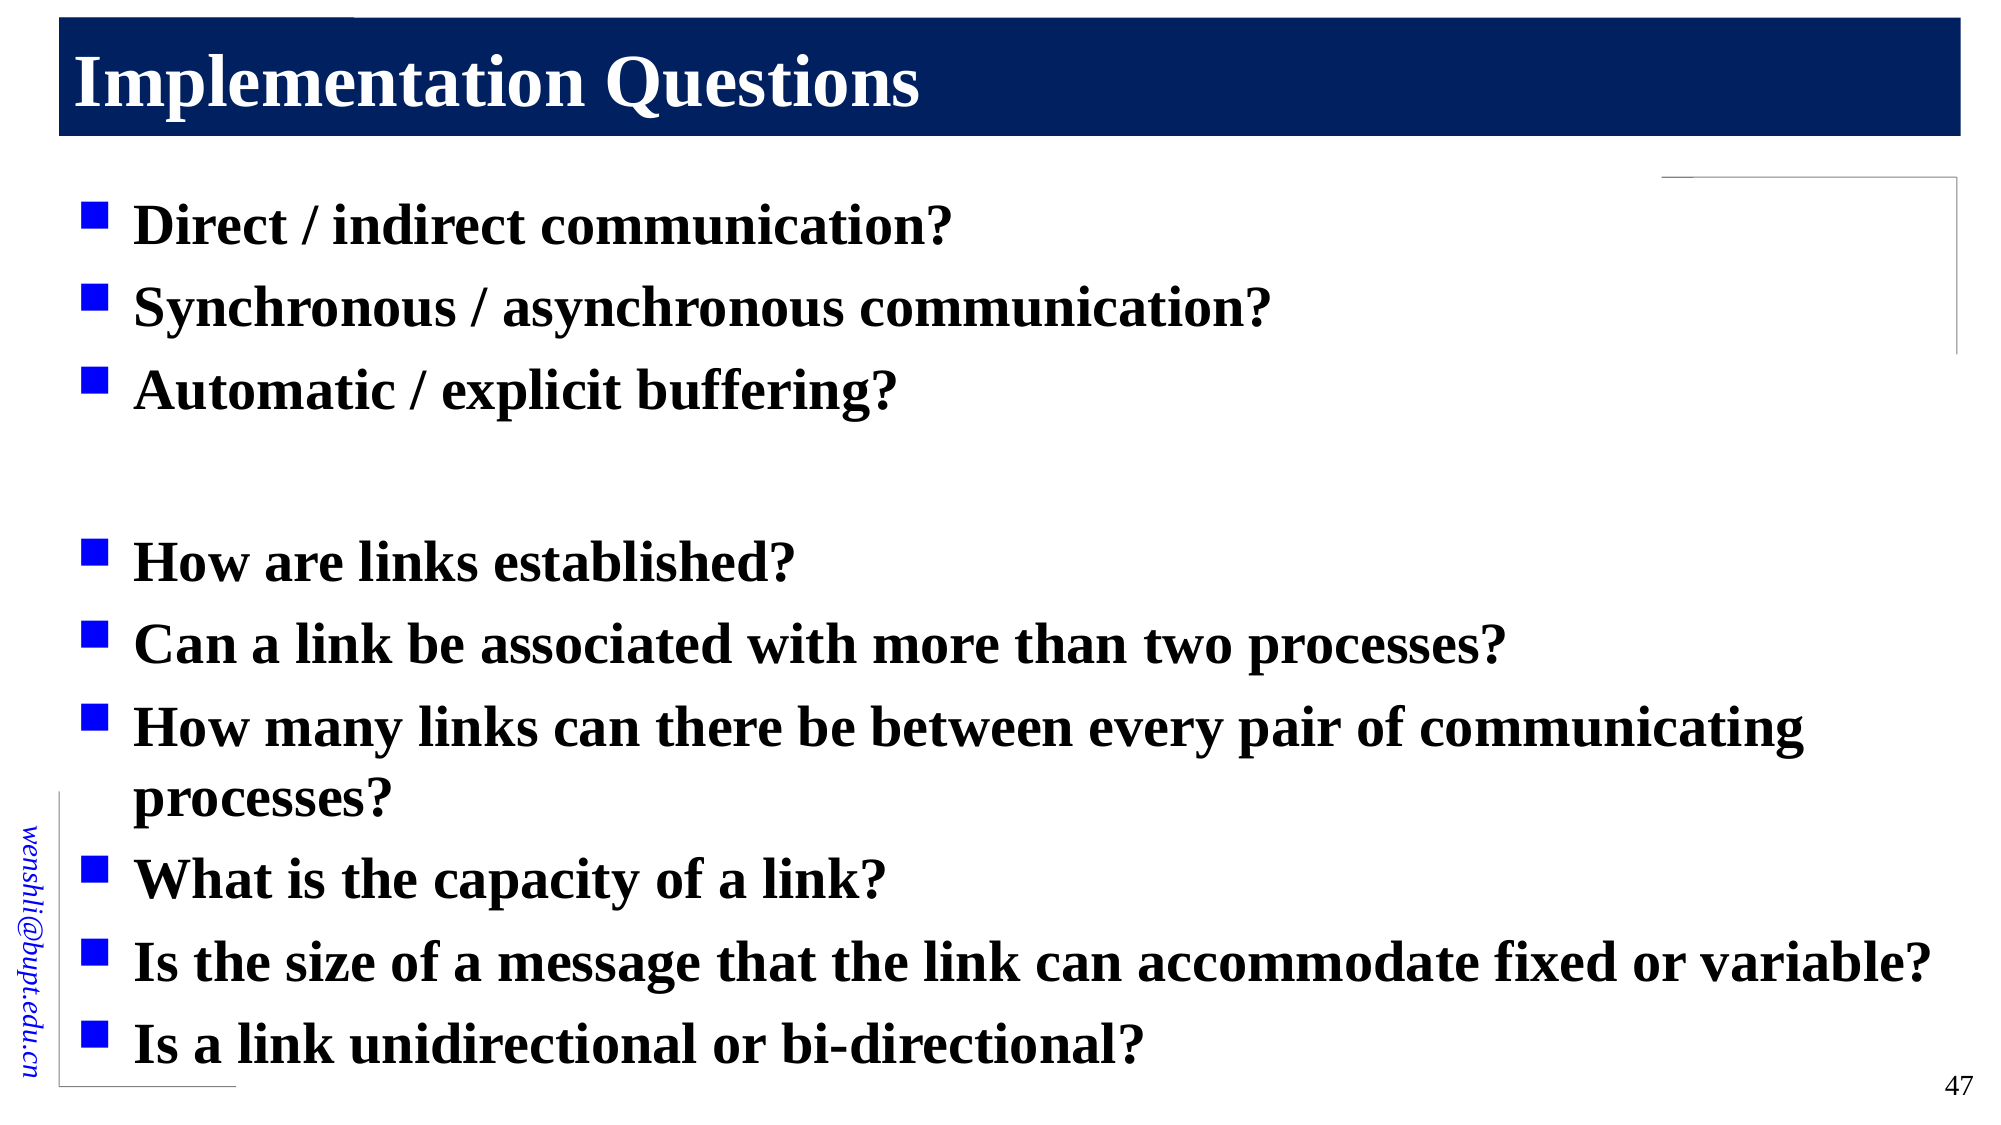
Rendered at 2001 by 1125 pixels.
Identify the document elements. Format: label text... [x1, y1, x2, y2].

title Implementation Questions [58, 17, 1961, 137]
slide_number 47 [1822, 1058, 1990, 1113]
list Direct / indirect communication? Synchronous / asynchronous communication? Automatic / explicit buffering? How are links established? Can a link be associated with more than two processes? How many links can there be between every pair of communicating processes? What is the capacity of a link? Is the size of a message that the link can accommodate fixed or variable? Is a link unidirectional or bi-directional? [62, 178, 1953, 1093]
